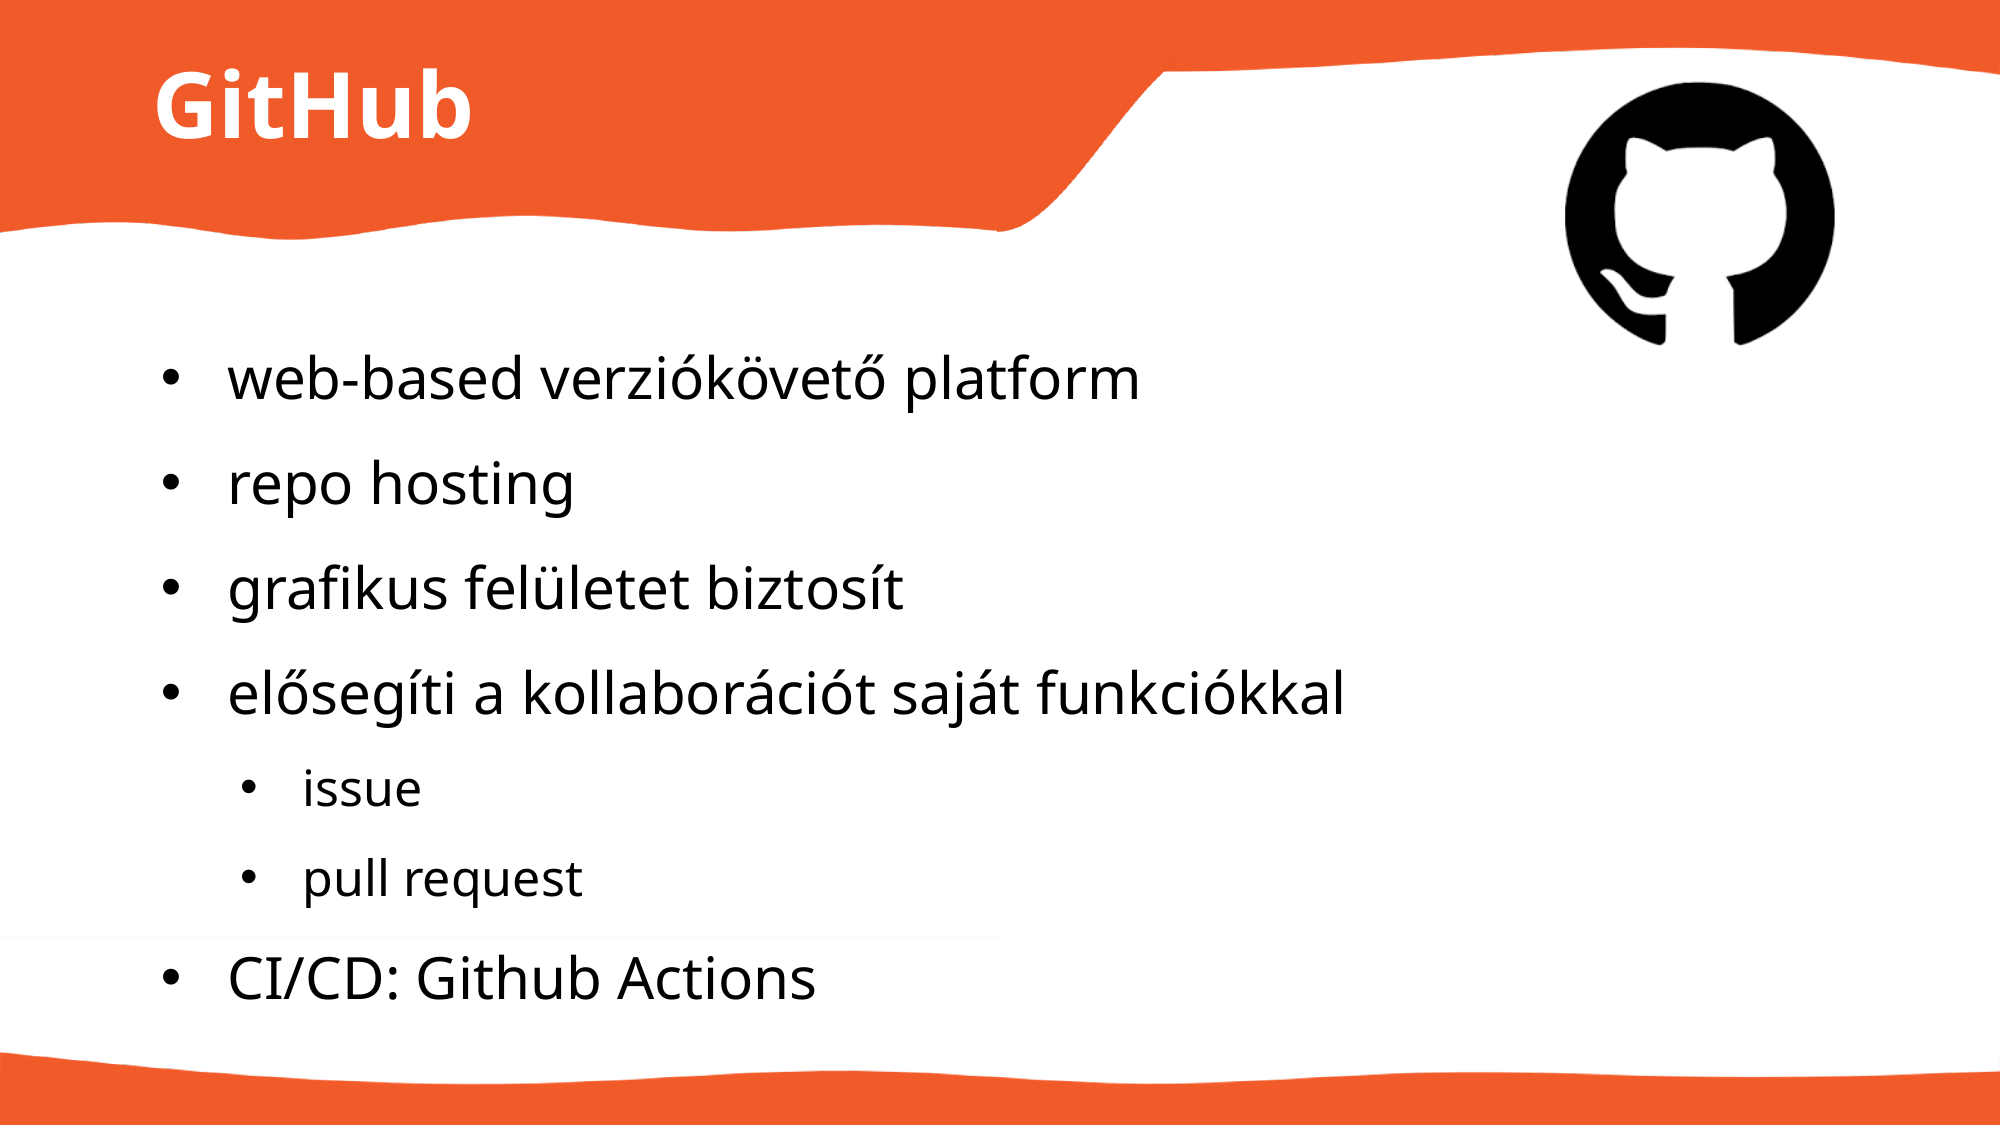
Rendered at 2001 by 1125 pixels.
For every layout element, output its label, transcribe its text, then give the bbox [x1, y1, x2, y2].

list web-based verziókövető platform repo hosting grafikus felületet biztosít elősegíti a kollaborációt saját funkciókkal issue pull request CI/CD: Github Actions [137, 299, 1947, 1048]
picture [0, 0, 2000, 1125]
title GitHub [137, 0, 1104, 218]
